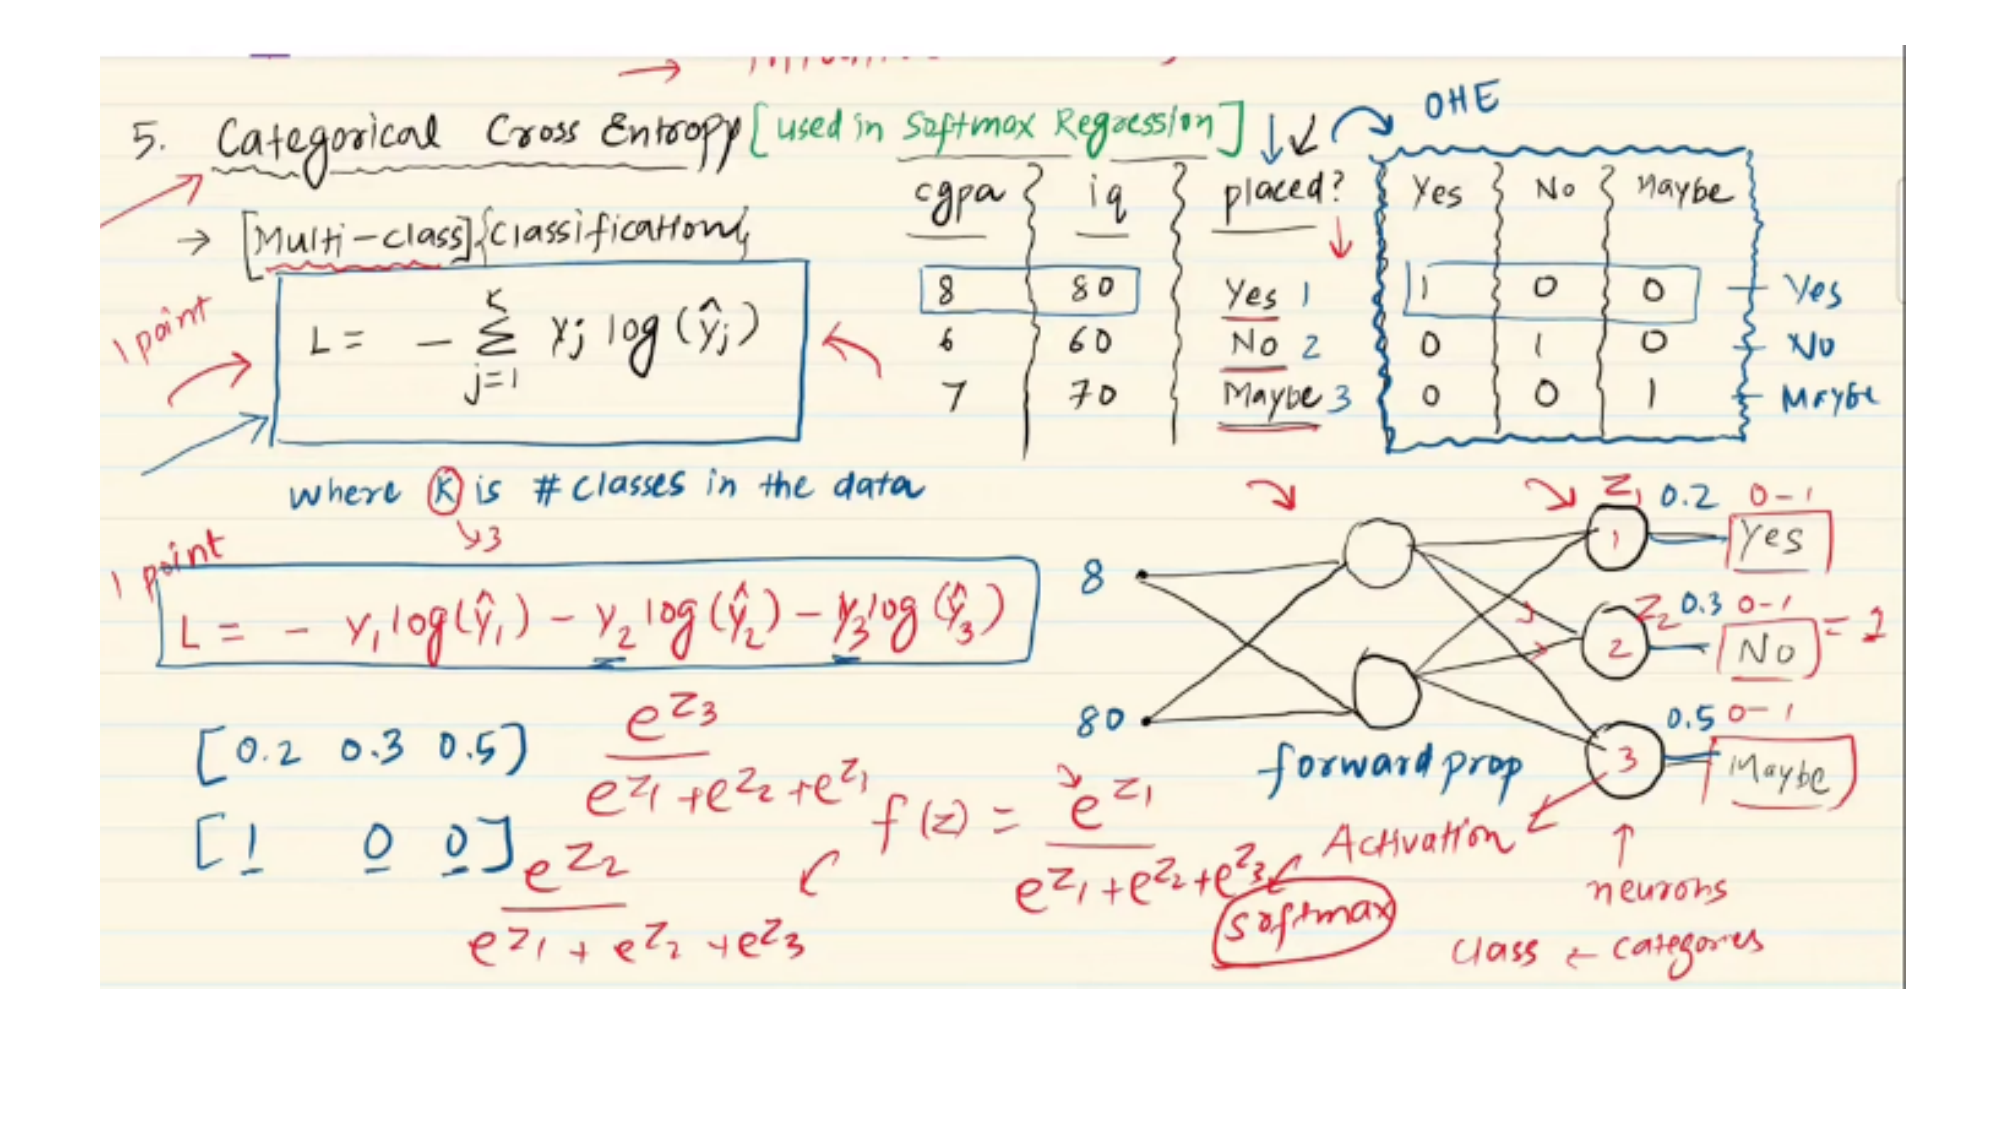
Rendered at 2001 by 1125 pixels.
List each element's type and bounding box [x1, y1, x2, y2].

picture [100, 45, 1906, 989]
